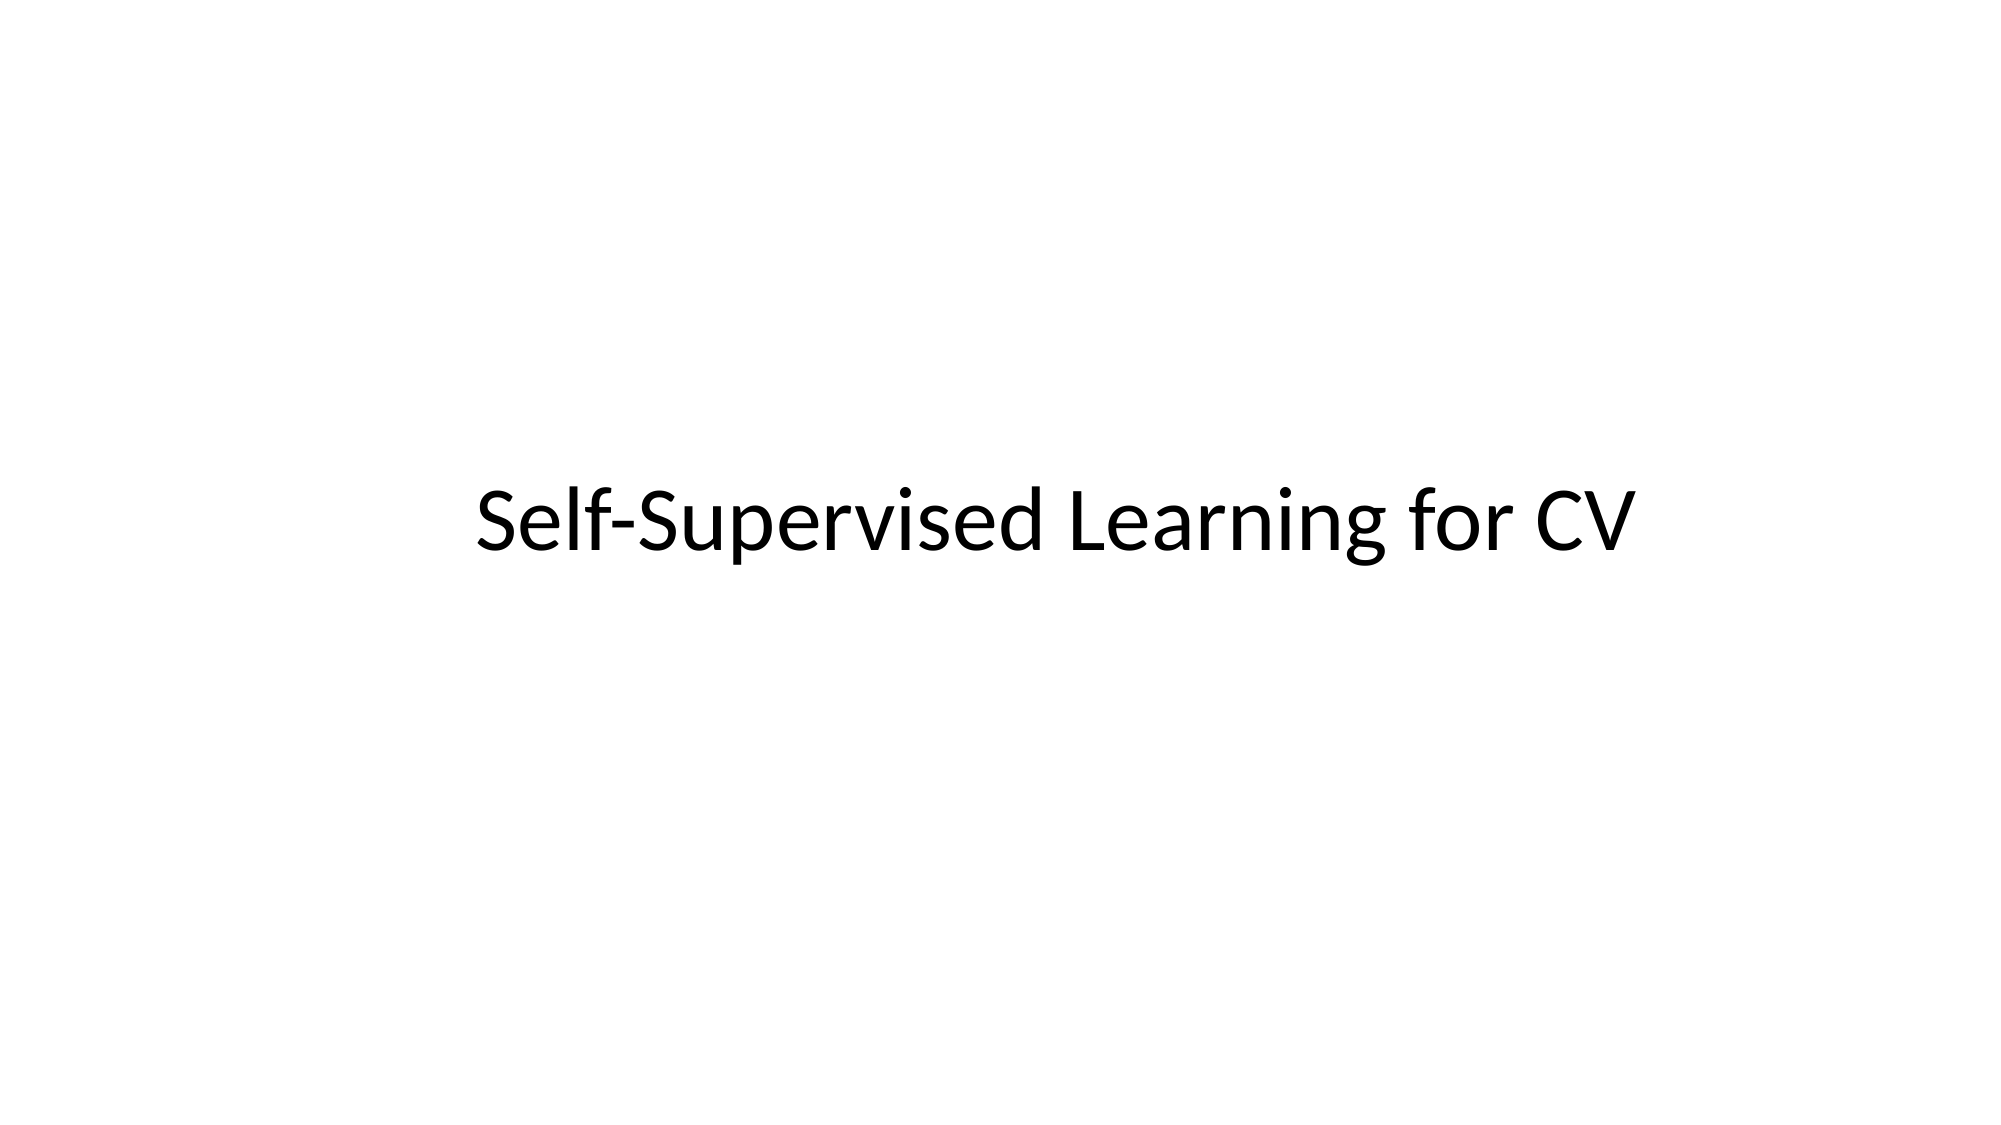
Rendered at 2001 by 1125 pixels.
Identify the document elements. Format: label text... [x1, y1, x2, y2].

title Self-Supervised Learning for CV [249, 341, 1864, 576]
